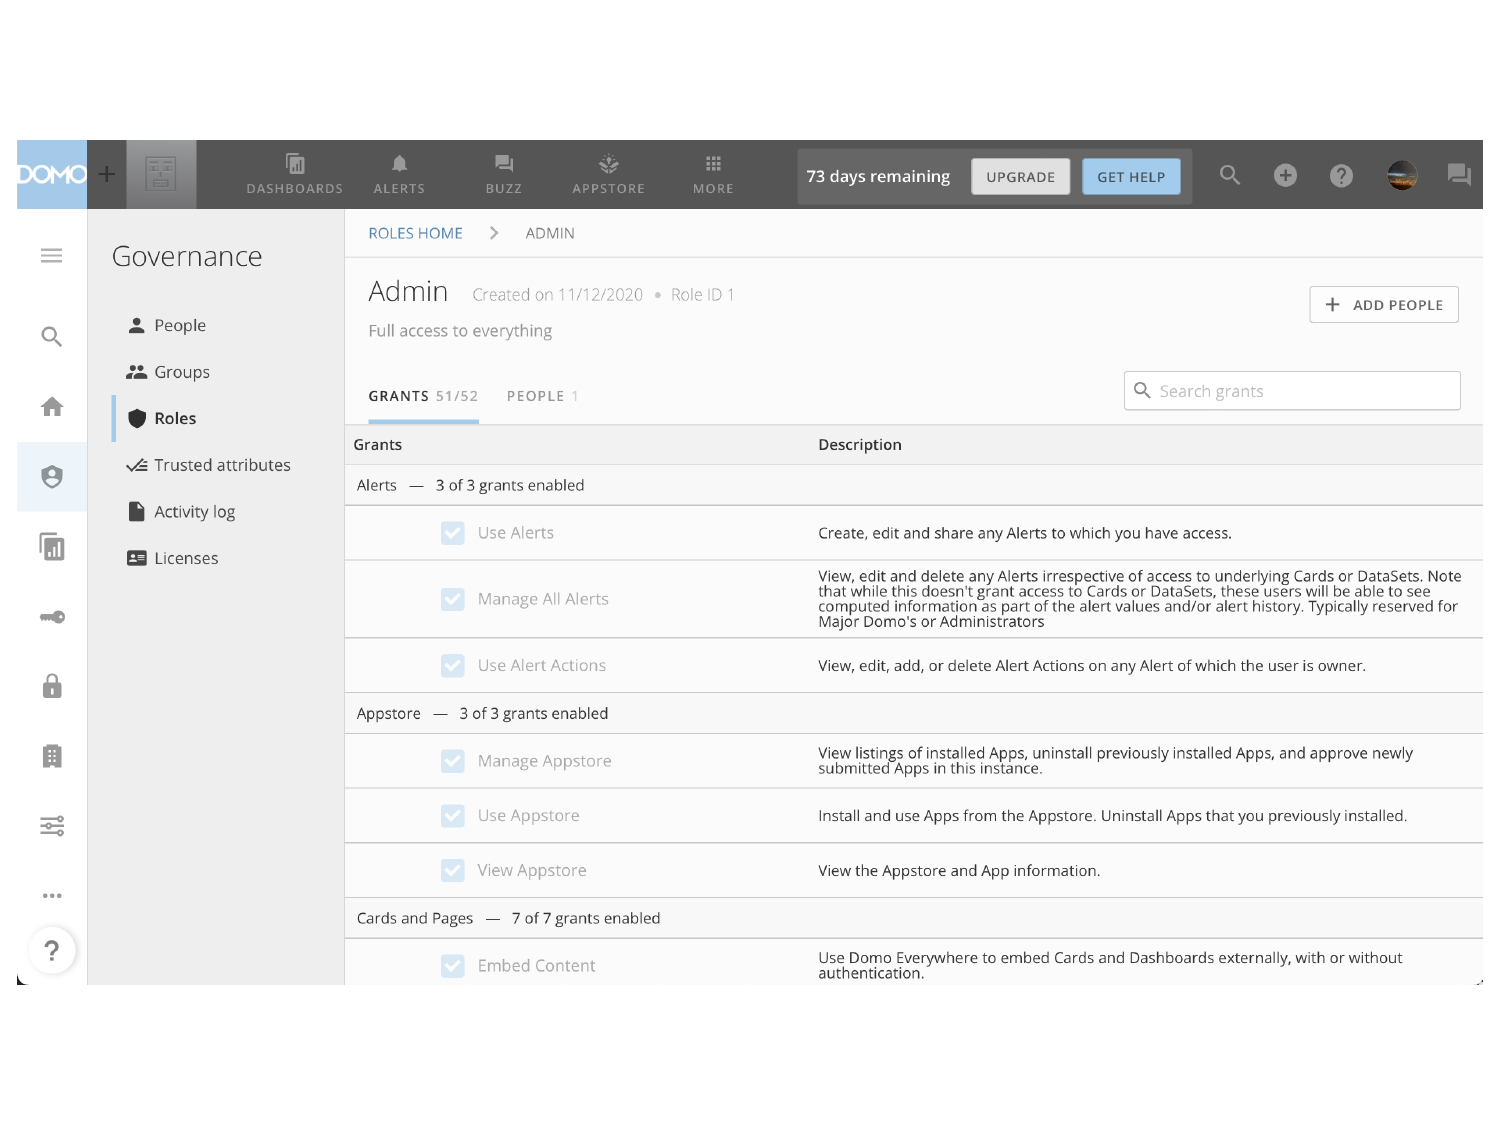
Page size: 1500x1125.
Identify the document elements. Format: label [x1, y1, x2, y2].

picture [17, 140, 1483, 985]
